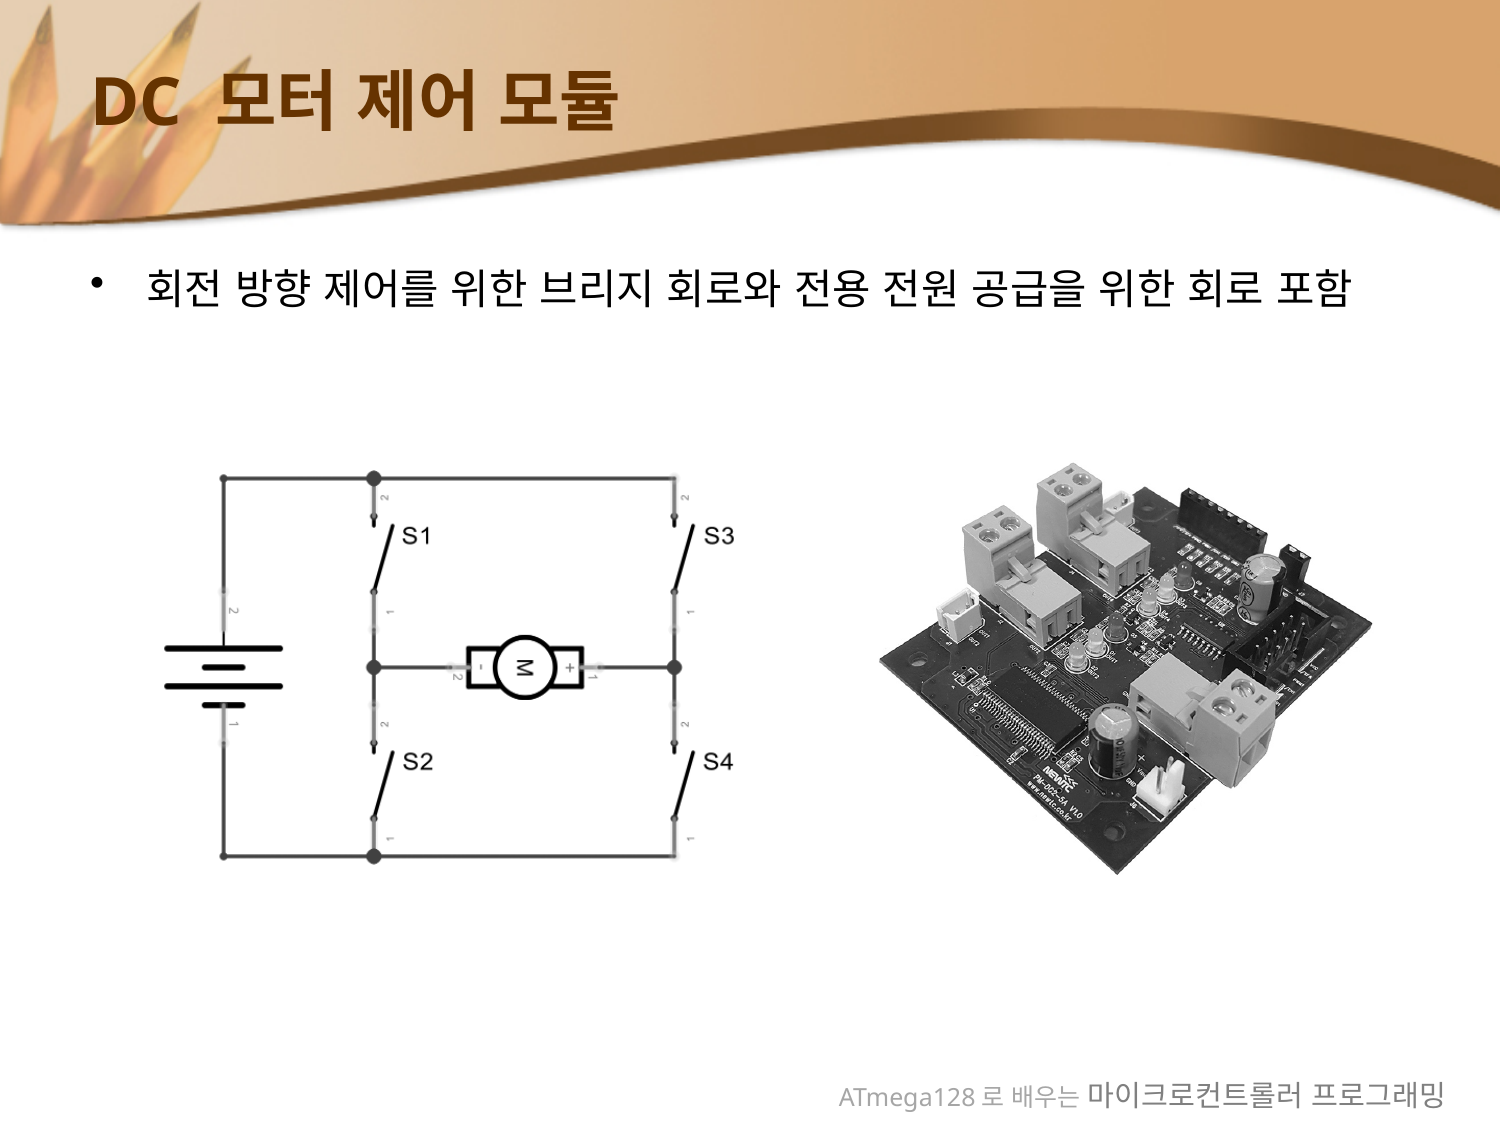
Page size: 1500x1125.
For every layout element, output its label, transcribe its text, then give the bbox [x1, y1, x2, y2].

title DC 모터 제어 모듈 [75, 47, 1376, 150]
list 회전 방향 제어를 위한 브리지 회로와 전용 전원 공급을 위한 회로 포함 [75, 255, 1425, 1047]
picture [0, 0, 1500, 1125]
